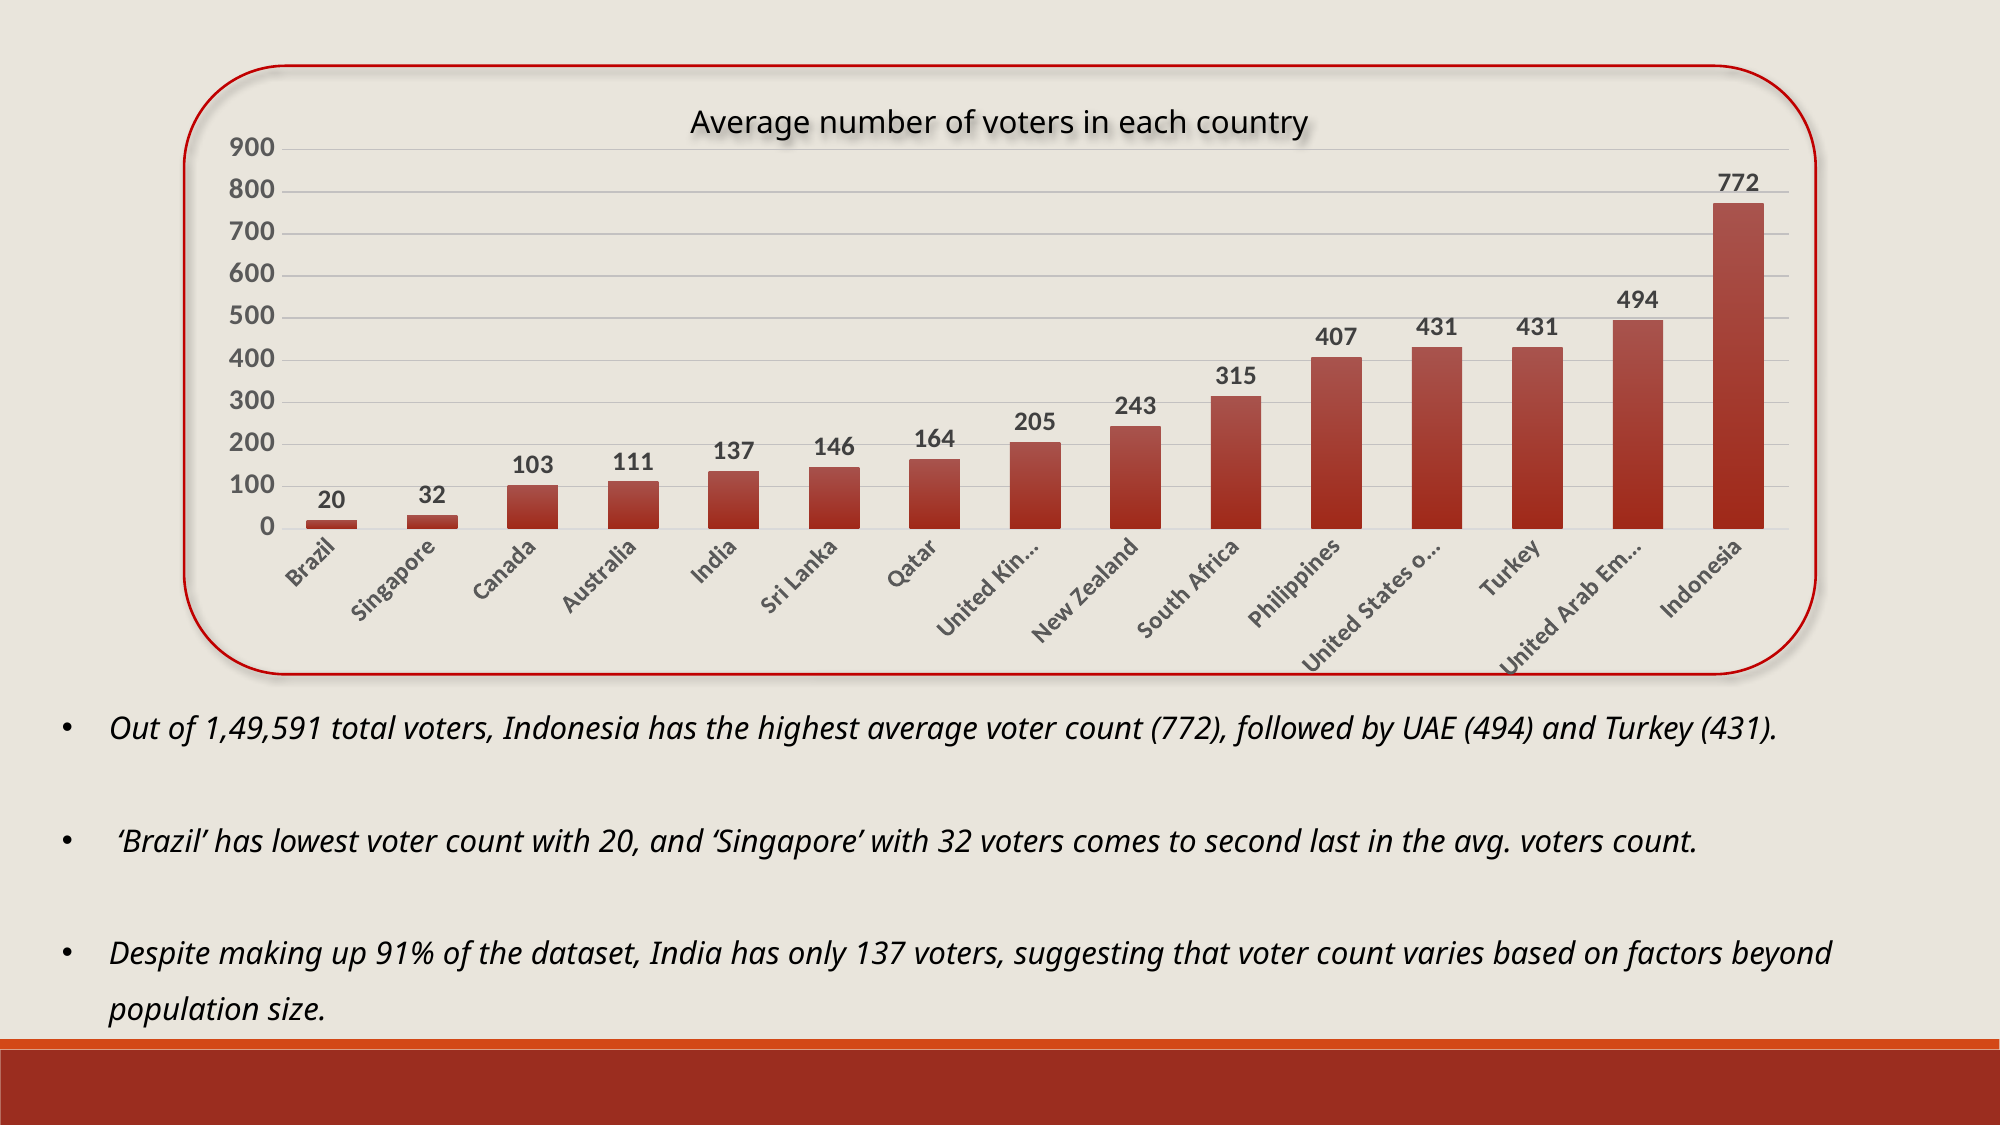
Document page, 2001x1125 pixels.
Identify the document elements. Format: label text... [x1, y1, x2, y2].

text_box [183, 65, 1817, 683]
text_box Out of 1,49,591 total voters, Indonesia has the highest average voter count (772), followed by UAE (494) and Turkey (431). ‘Brazil’ has lowest voter count with 20, and ‘Singapore’ with 32 voters comes to second last in the avg. voters count. Despite making up 91% of the dataset, India has only 137 voters, suggesting that voter count varies based on factors beyond population size. [47, 682, 1953, 1034]
